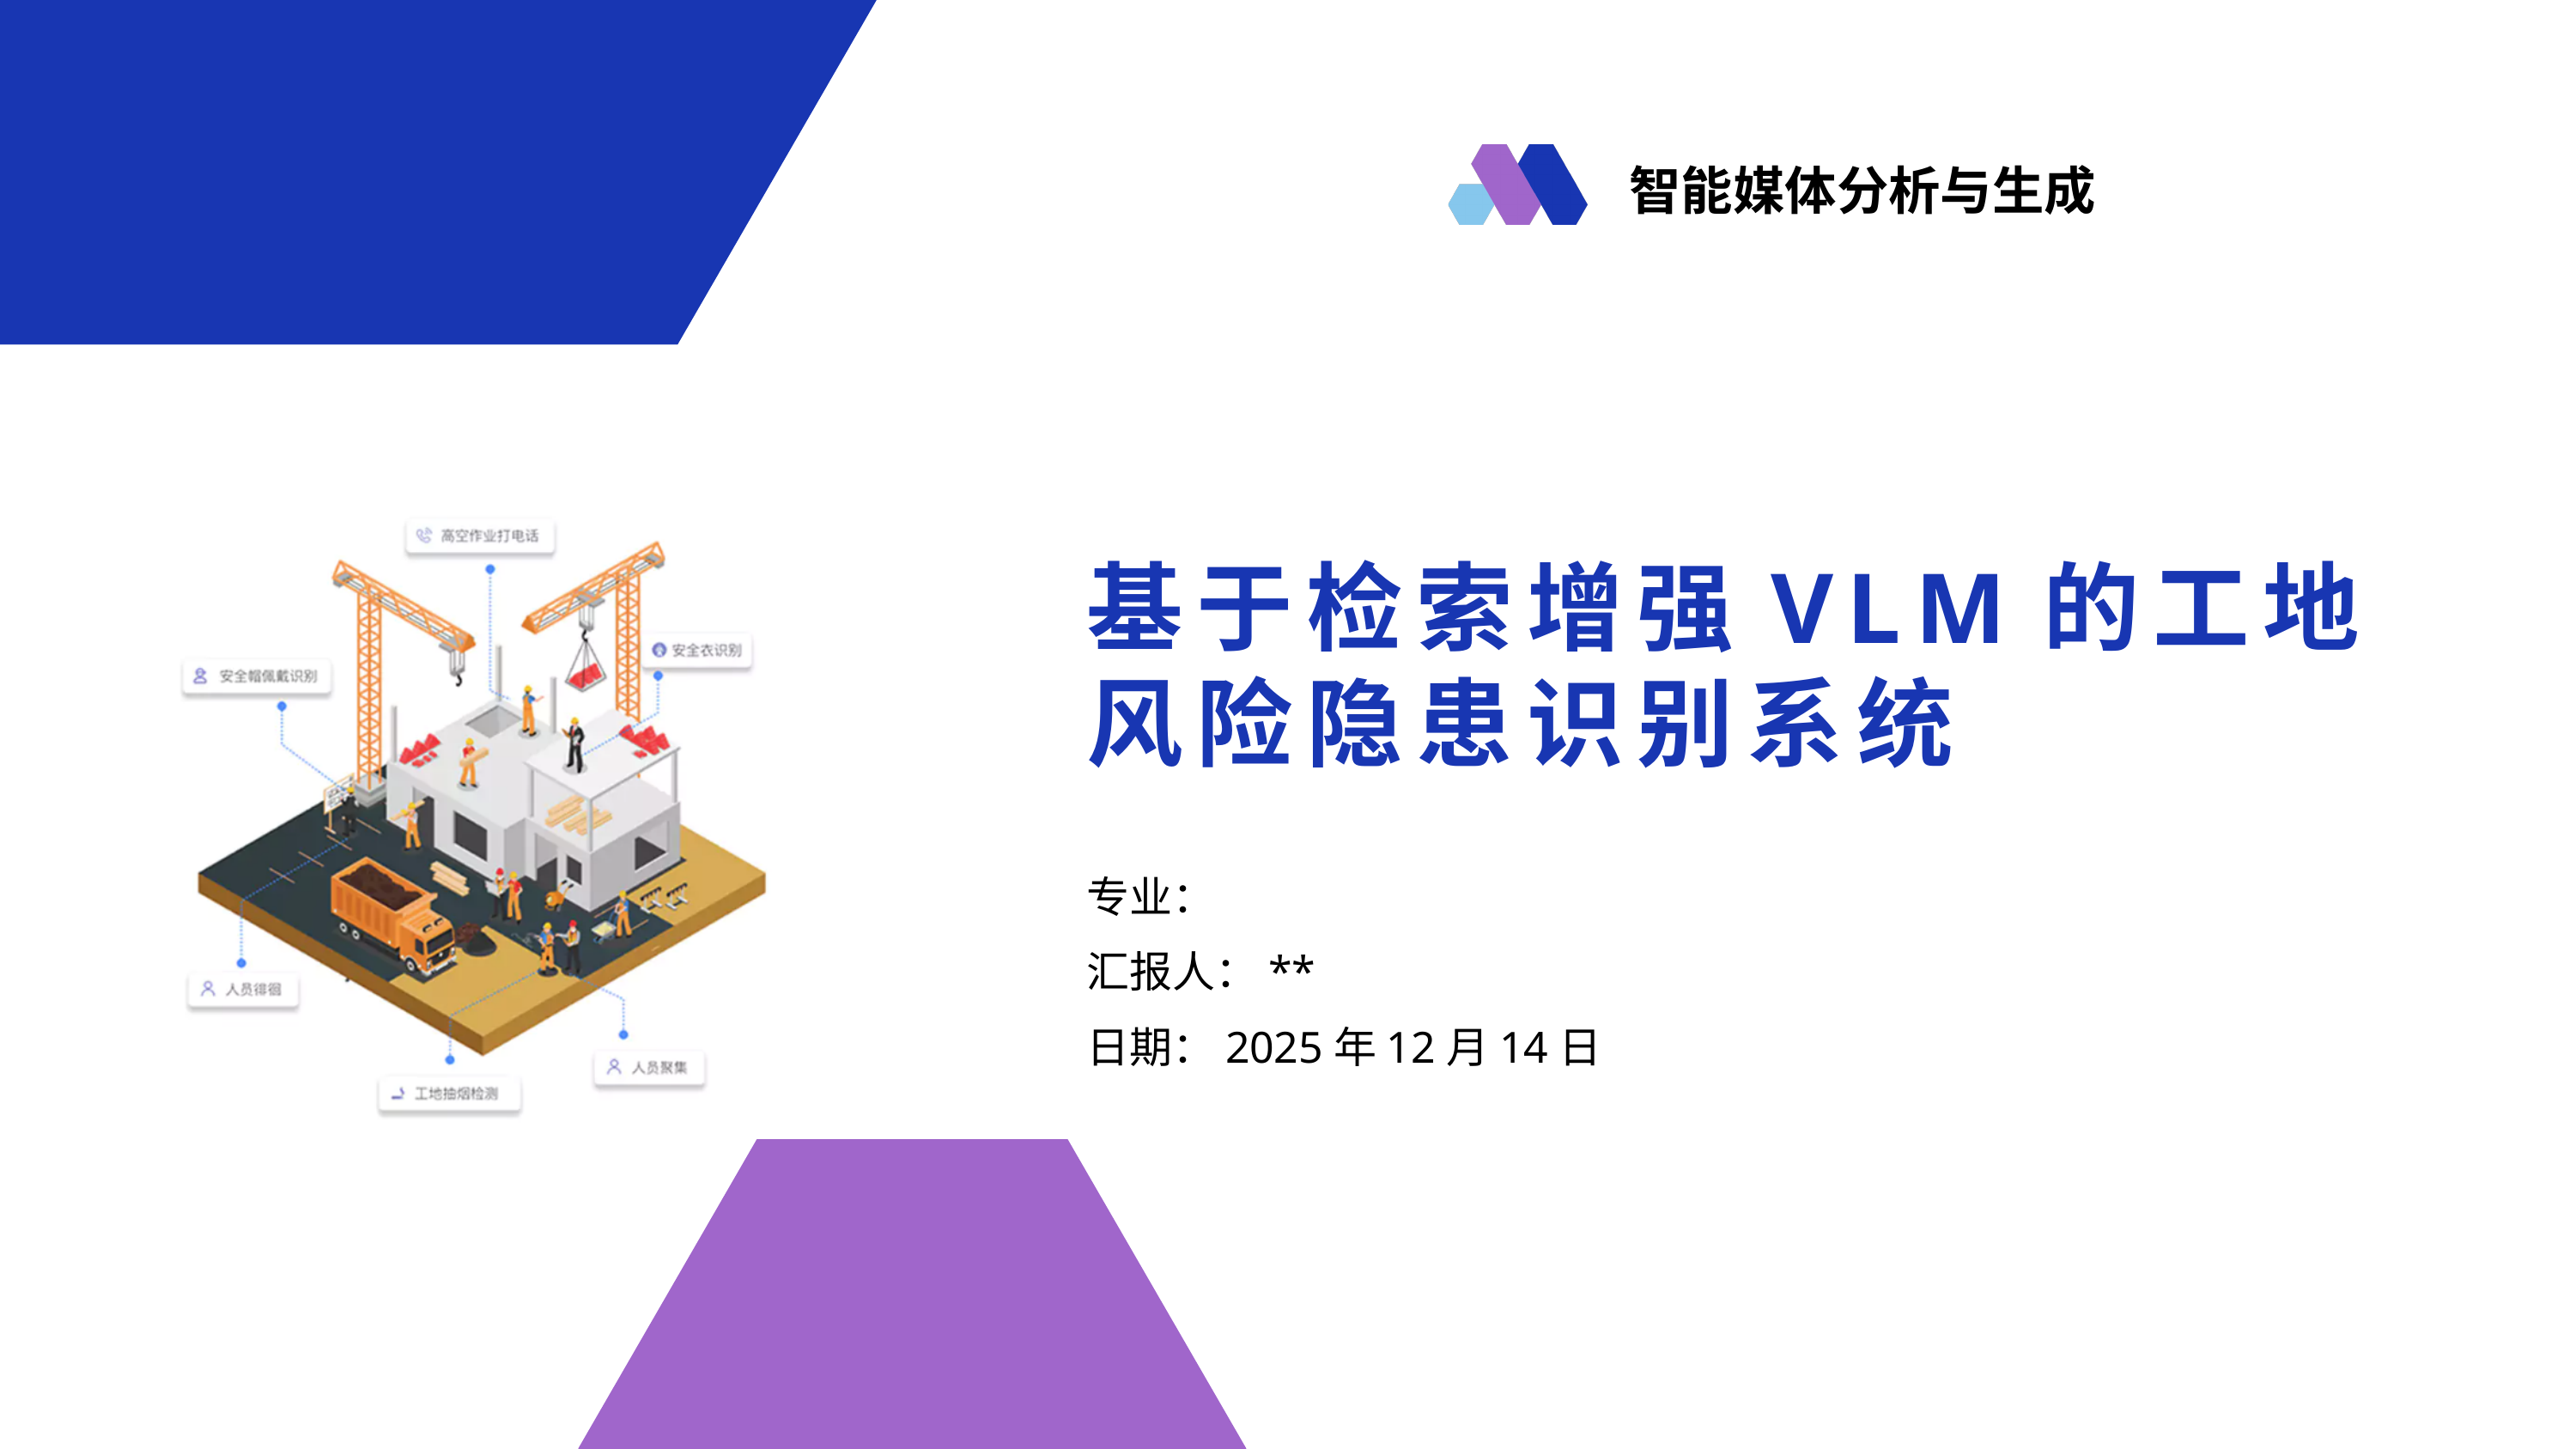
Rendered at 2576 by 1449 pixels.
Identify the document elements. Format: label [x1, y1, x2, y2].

text_box [0, 0, 932, 345]
picture [139, 476, 835, 1129]
text_box [1085, 546, 2432, 1066]
text_box [1448, 144, 2201, 225]
text_box [578, 1138, 1247, 1449]
